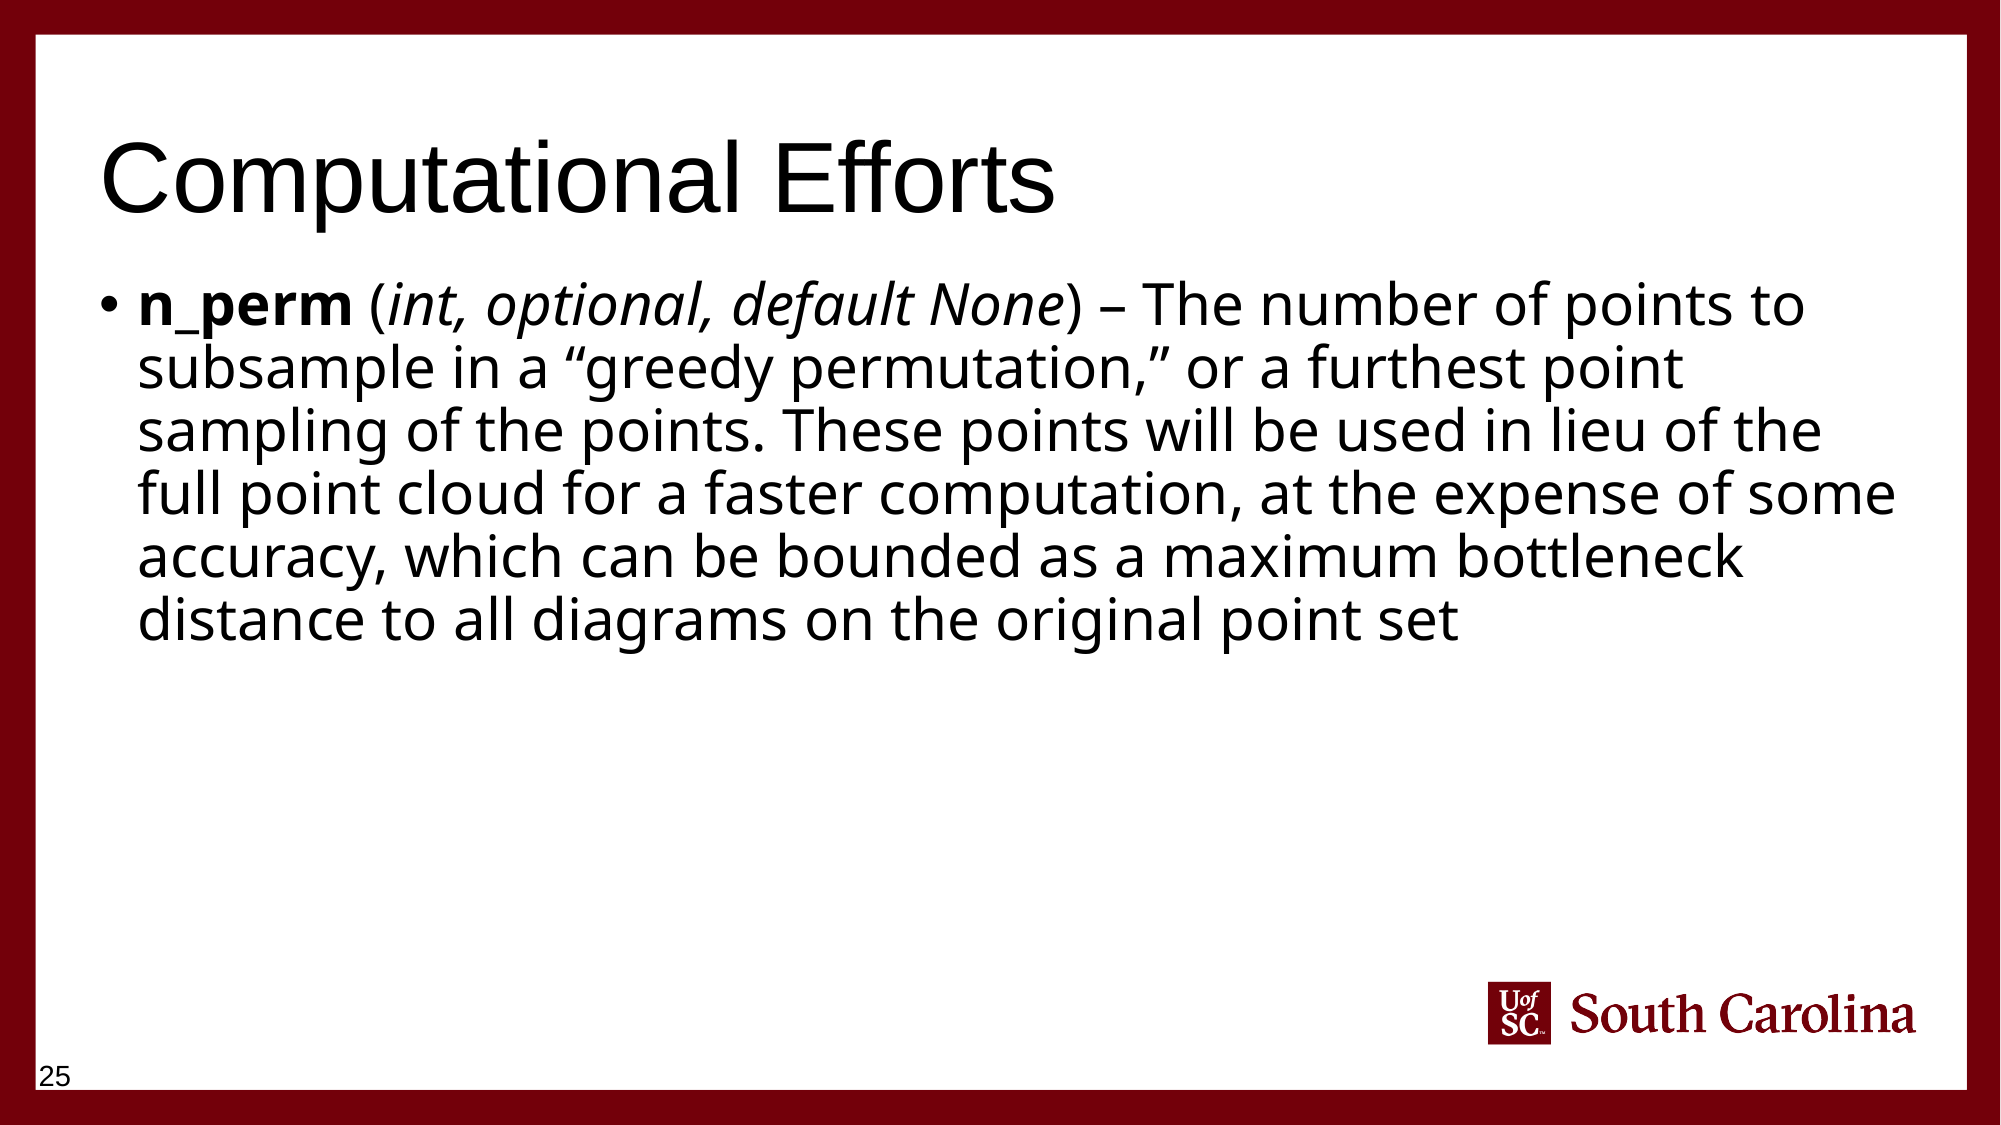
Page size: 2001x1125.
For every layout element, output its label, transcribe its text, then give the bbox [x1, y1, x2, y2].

title Computational Efforts [100, 85, 1900, 274]
picture [0, 0, 2001, 1125]
list n_perm (int, optional, default None) – The number of points to subsample in a “greedy permutation,” or a furthest point sampling of the points. These points will be used in lieu of the full point cloud for a faster computation, at the expense of some accuracy, which can be bounded as a maximum bottleneck distance to all diagrams on the original point set [100, 275, 1900, 928]
